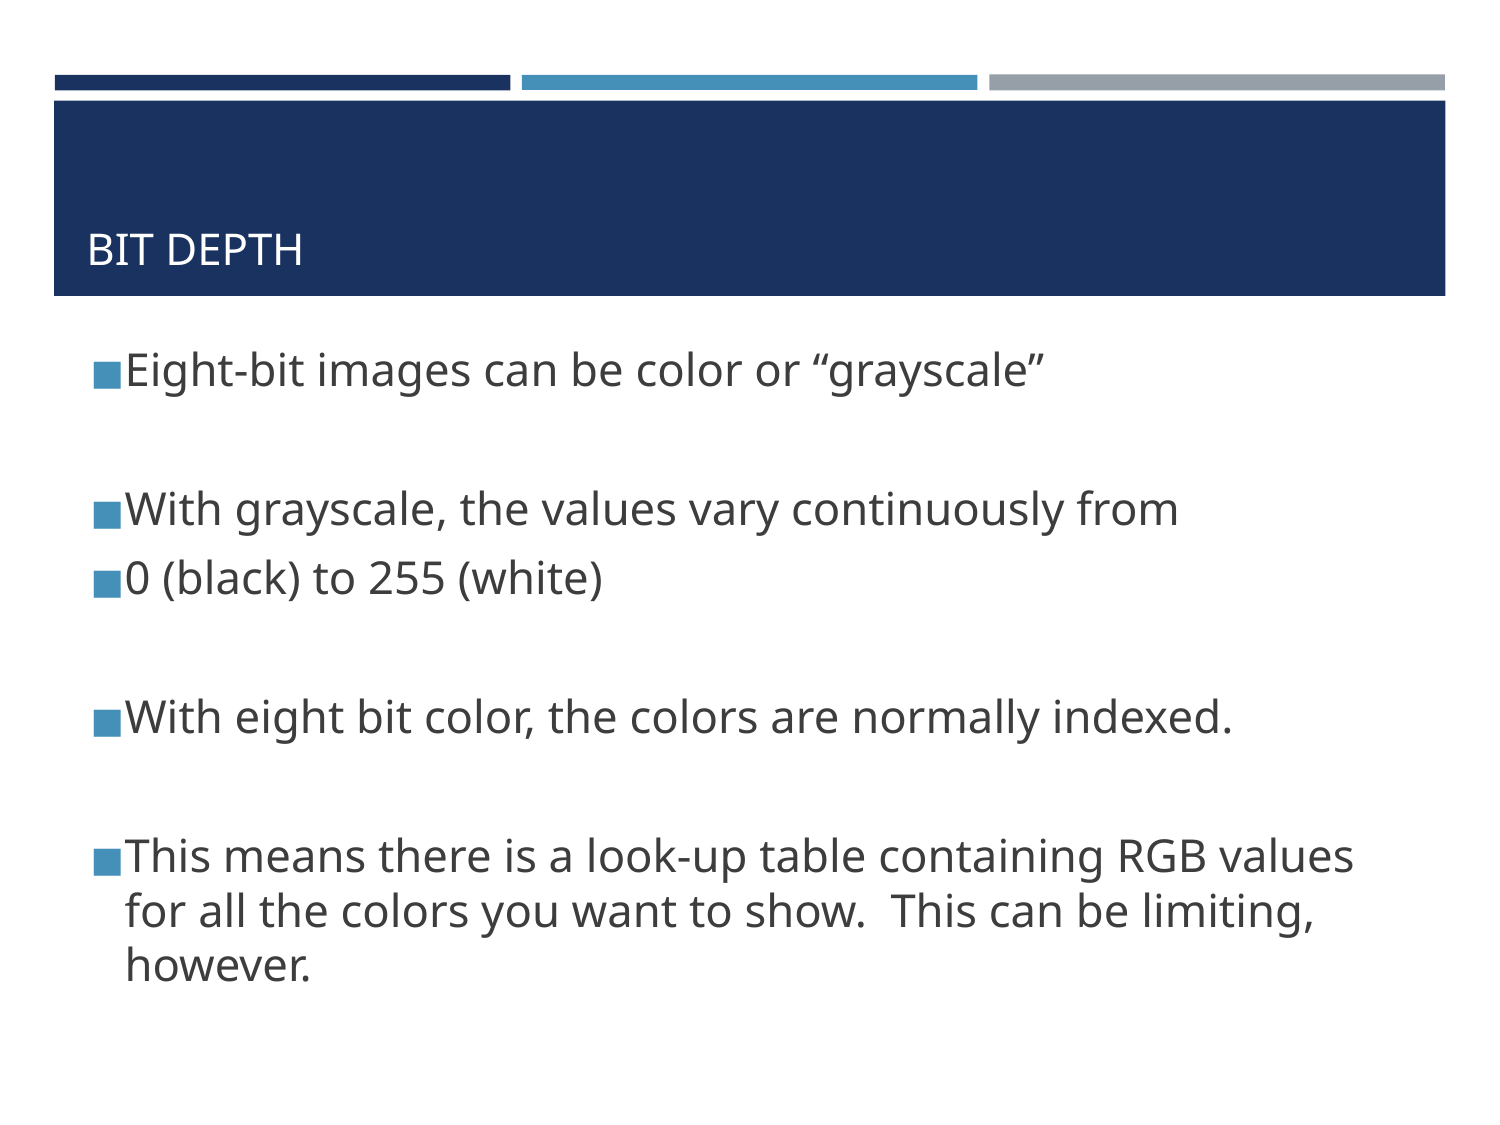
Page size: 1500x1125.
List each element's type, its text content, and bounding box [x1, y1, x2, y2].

list Eight-bit images can be color or “grayscale” With grayscale, the values vary continuously from 0 (black) to 255 (white) With eight bit color, the colors are normally indexed. This means there is a look-up table containing RGB values for all the colors you want to show. This can be limiting, however. [75, 331, 1425, 1000]
title BIT DEPTH [71, 115, 1429, 282]
